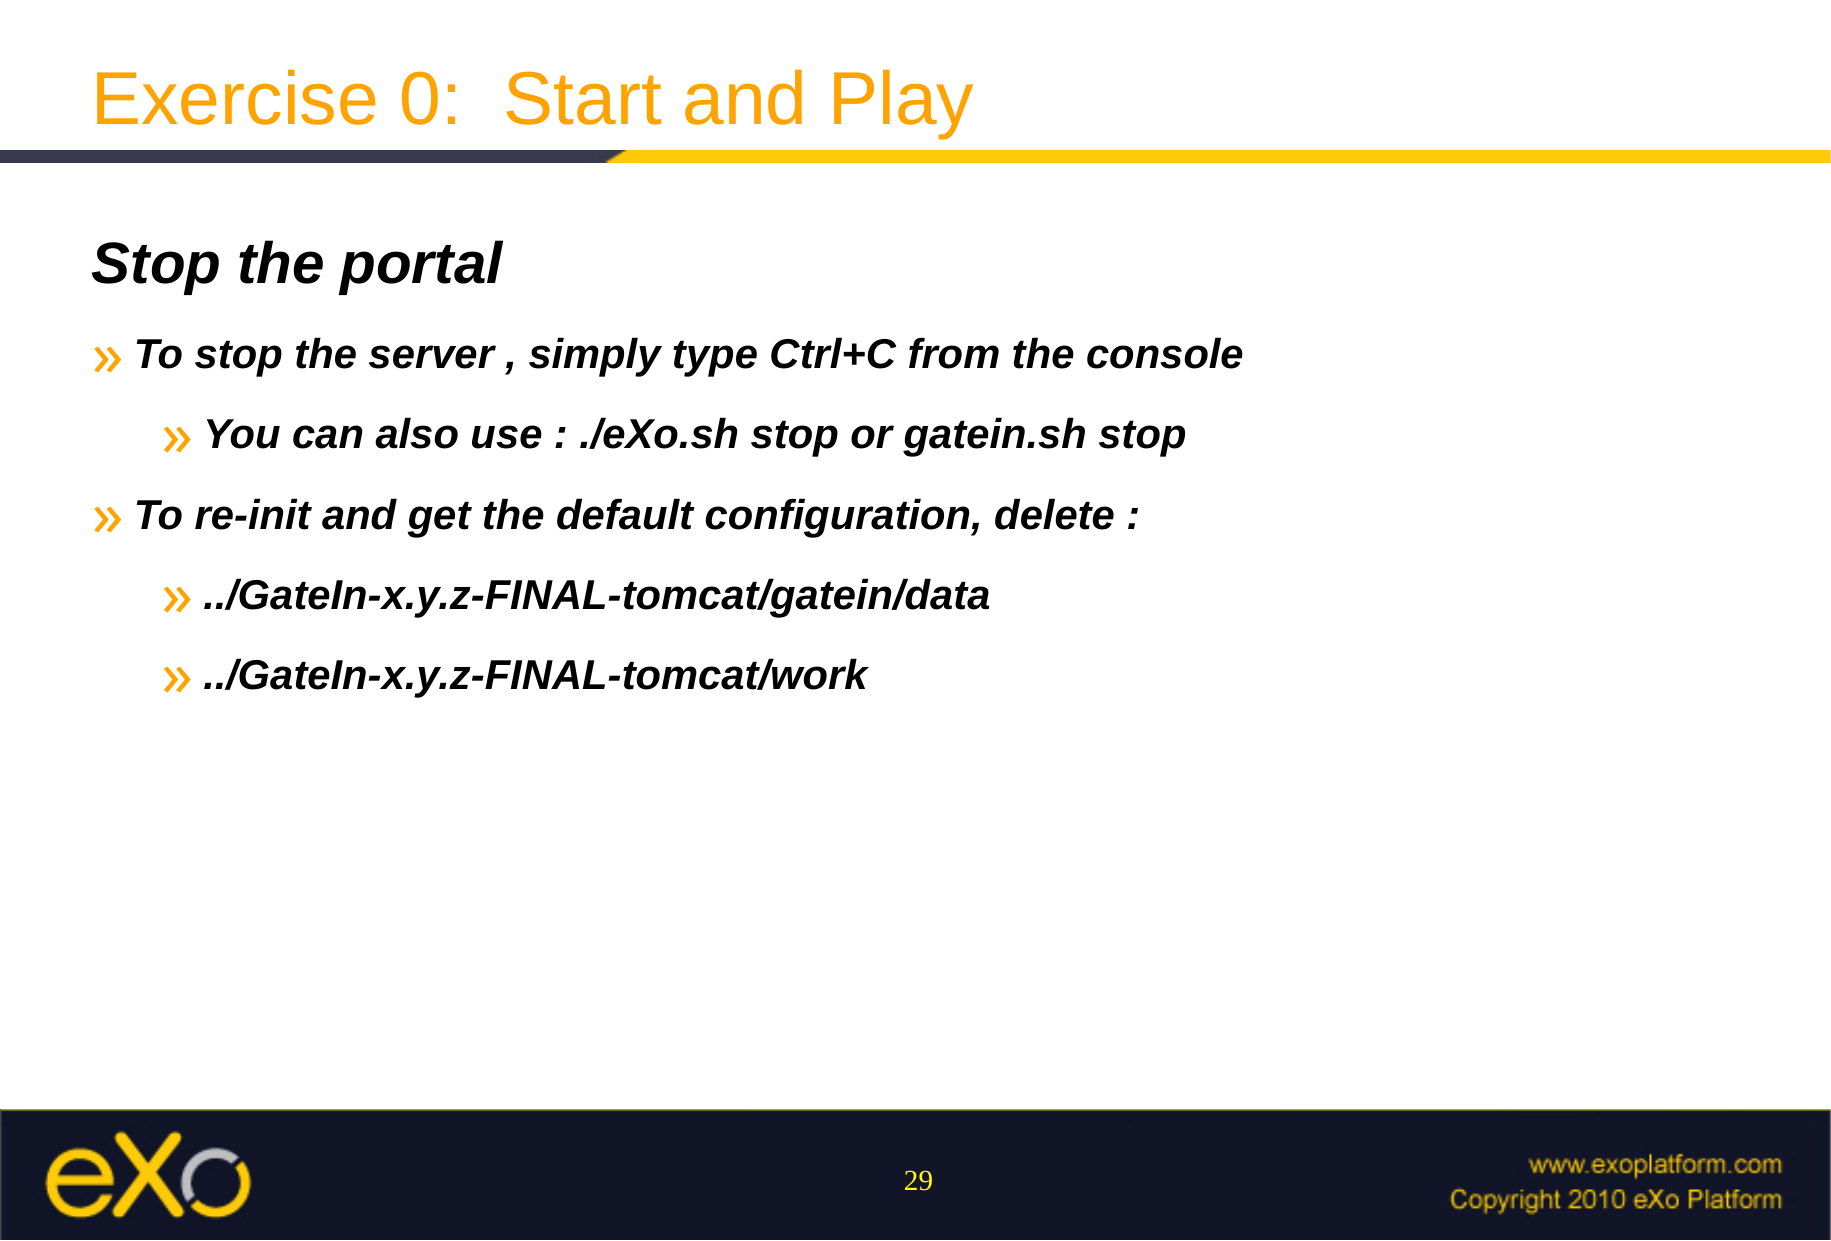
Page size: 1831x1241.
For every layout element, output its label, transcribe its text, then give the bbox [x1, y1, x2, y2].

text_box Exercise 0: Start and Play [91, 49, 1739, 151]
picture [0, 150, 1831, 163]
text_box Stop the portal To stop the server , simply type Ctrl+C from the console You can also use : ./eXo.sh stop or gatein.sh stop To re-init and get the default configuration, delete : ../GateIn-x.y.z-FINAL-tomcat/gatein/data ../GateIn-x.y.z-FINAL-tomcat/work [91, 232, 1739, 1070]
picture [0, 1109, 1831, 1240]
